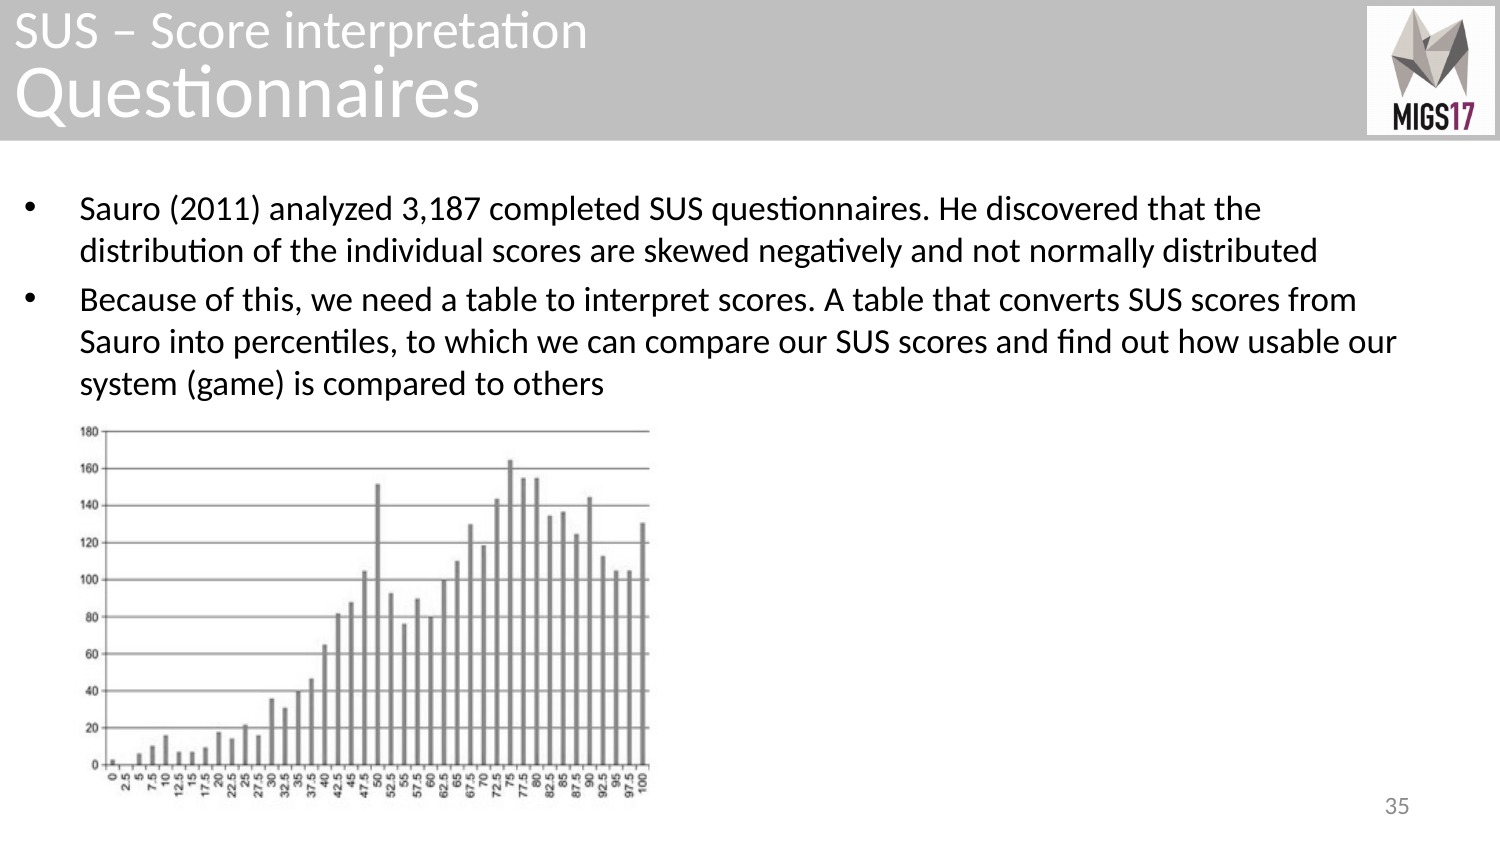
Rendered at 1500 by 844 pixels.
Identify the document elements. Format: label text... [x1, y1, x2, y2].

list Sauro (2011) analyzed 3,187 completed SUS questionnaires. He discovered that the distribution of the individual scores are skewed negatively and not normally distributed Because of this, we need a table to interpret scores. A table that converts SUS scores from Sauro into percentiles, to which we can compare our SUS scores and find out how usable our system (game) is compared to others [9, 178, 1425, 413]
picture [1367, 6, 1496, 135]
picture [64, 400, 669, 826]
title SUS – Score interpretation Questionnaires [0, 0, 1500, 141]
slide_number 35 [1074, 782, 1425, 827]
